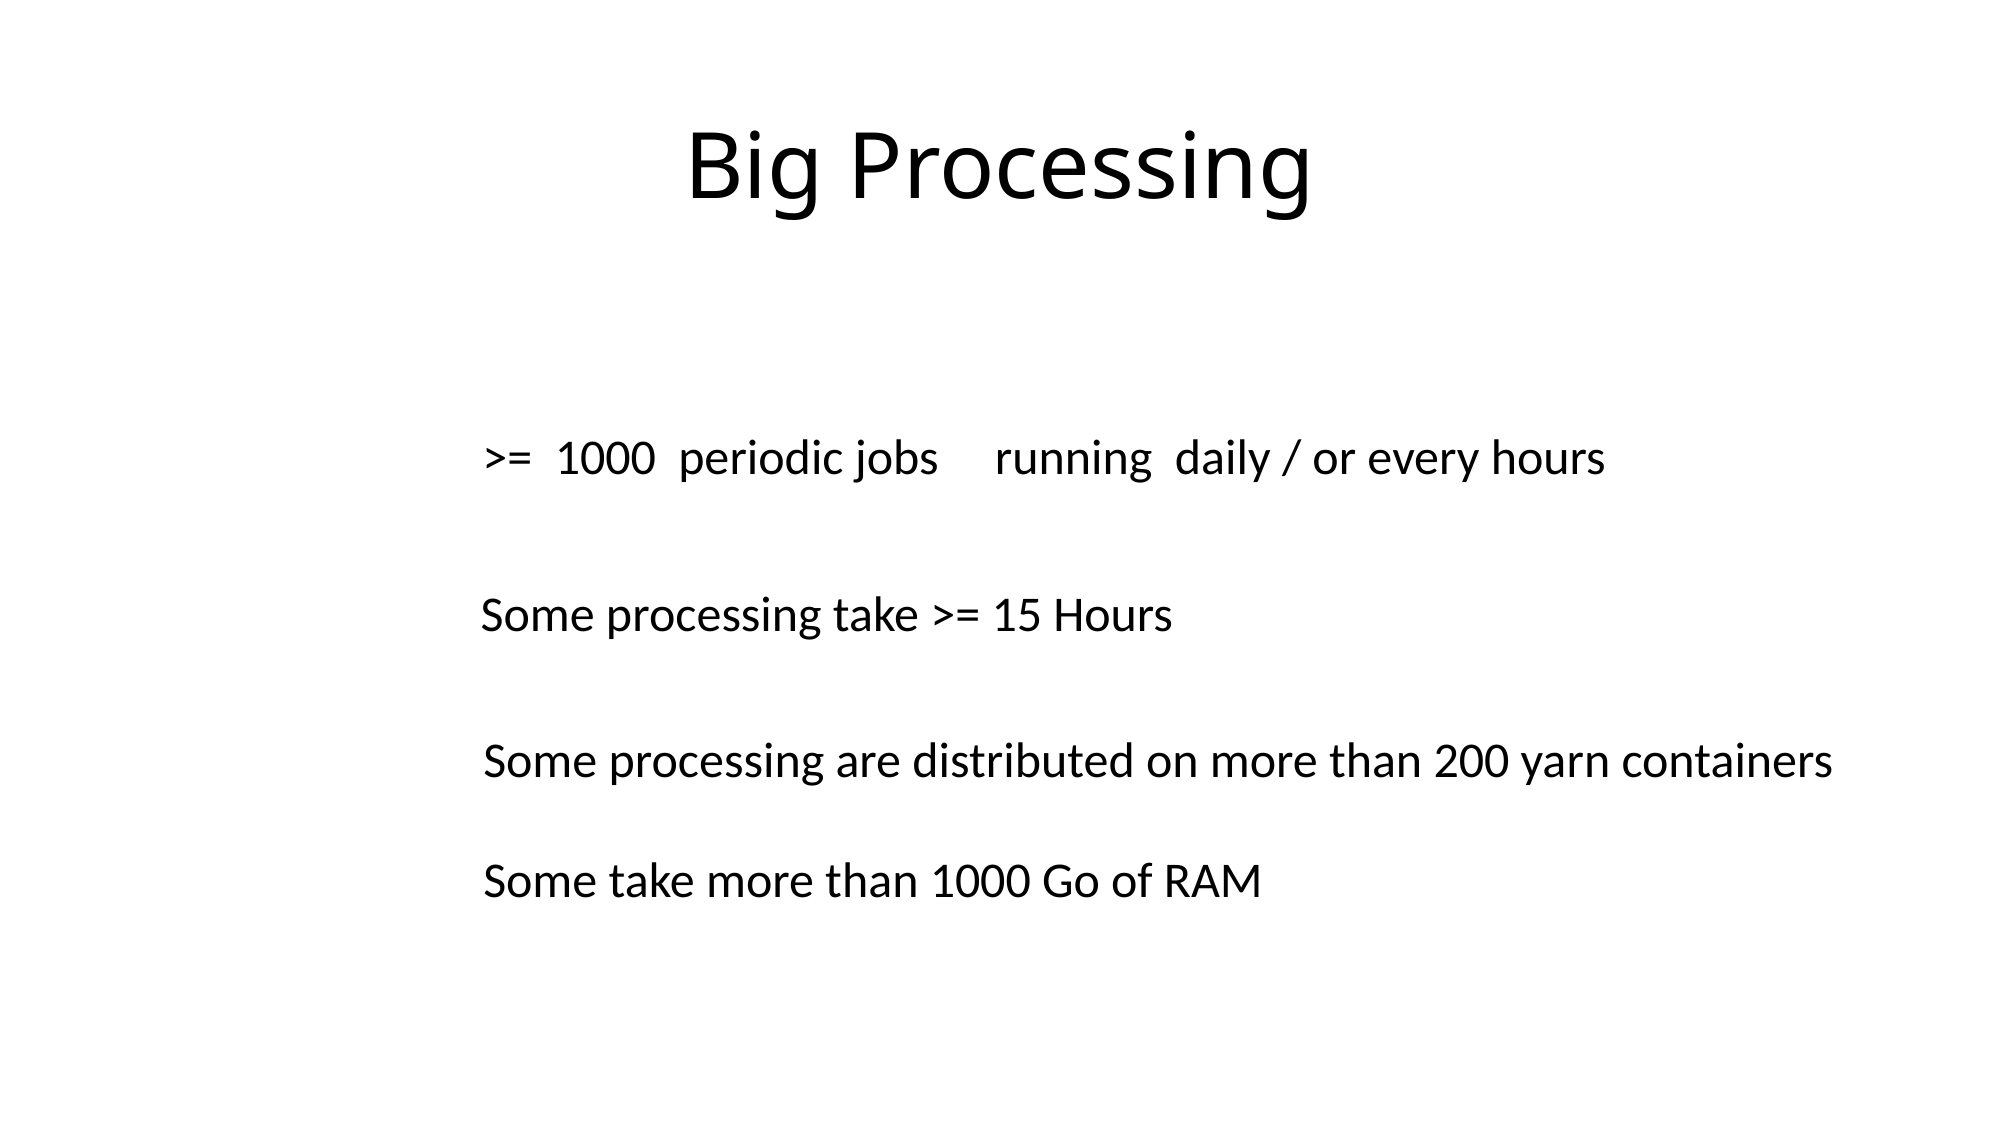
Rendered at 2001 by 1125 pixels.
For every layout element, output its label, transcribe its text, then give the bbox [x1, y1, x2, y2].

text_box Some processing take >= 15 Hours [465, 573, 1189, 649]
text_box Some processing are distributed on more than 200 yarn containers Some take more than 1000 Go of RAM [468, 719, 1849, 915]
title Big Processing [137, 59, 1863, 278]
text_box >= 1000 periodic jobs running daily / or every hours [467, 416, 1622, 492]
